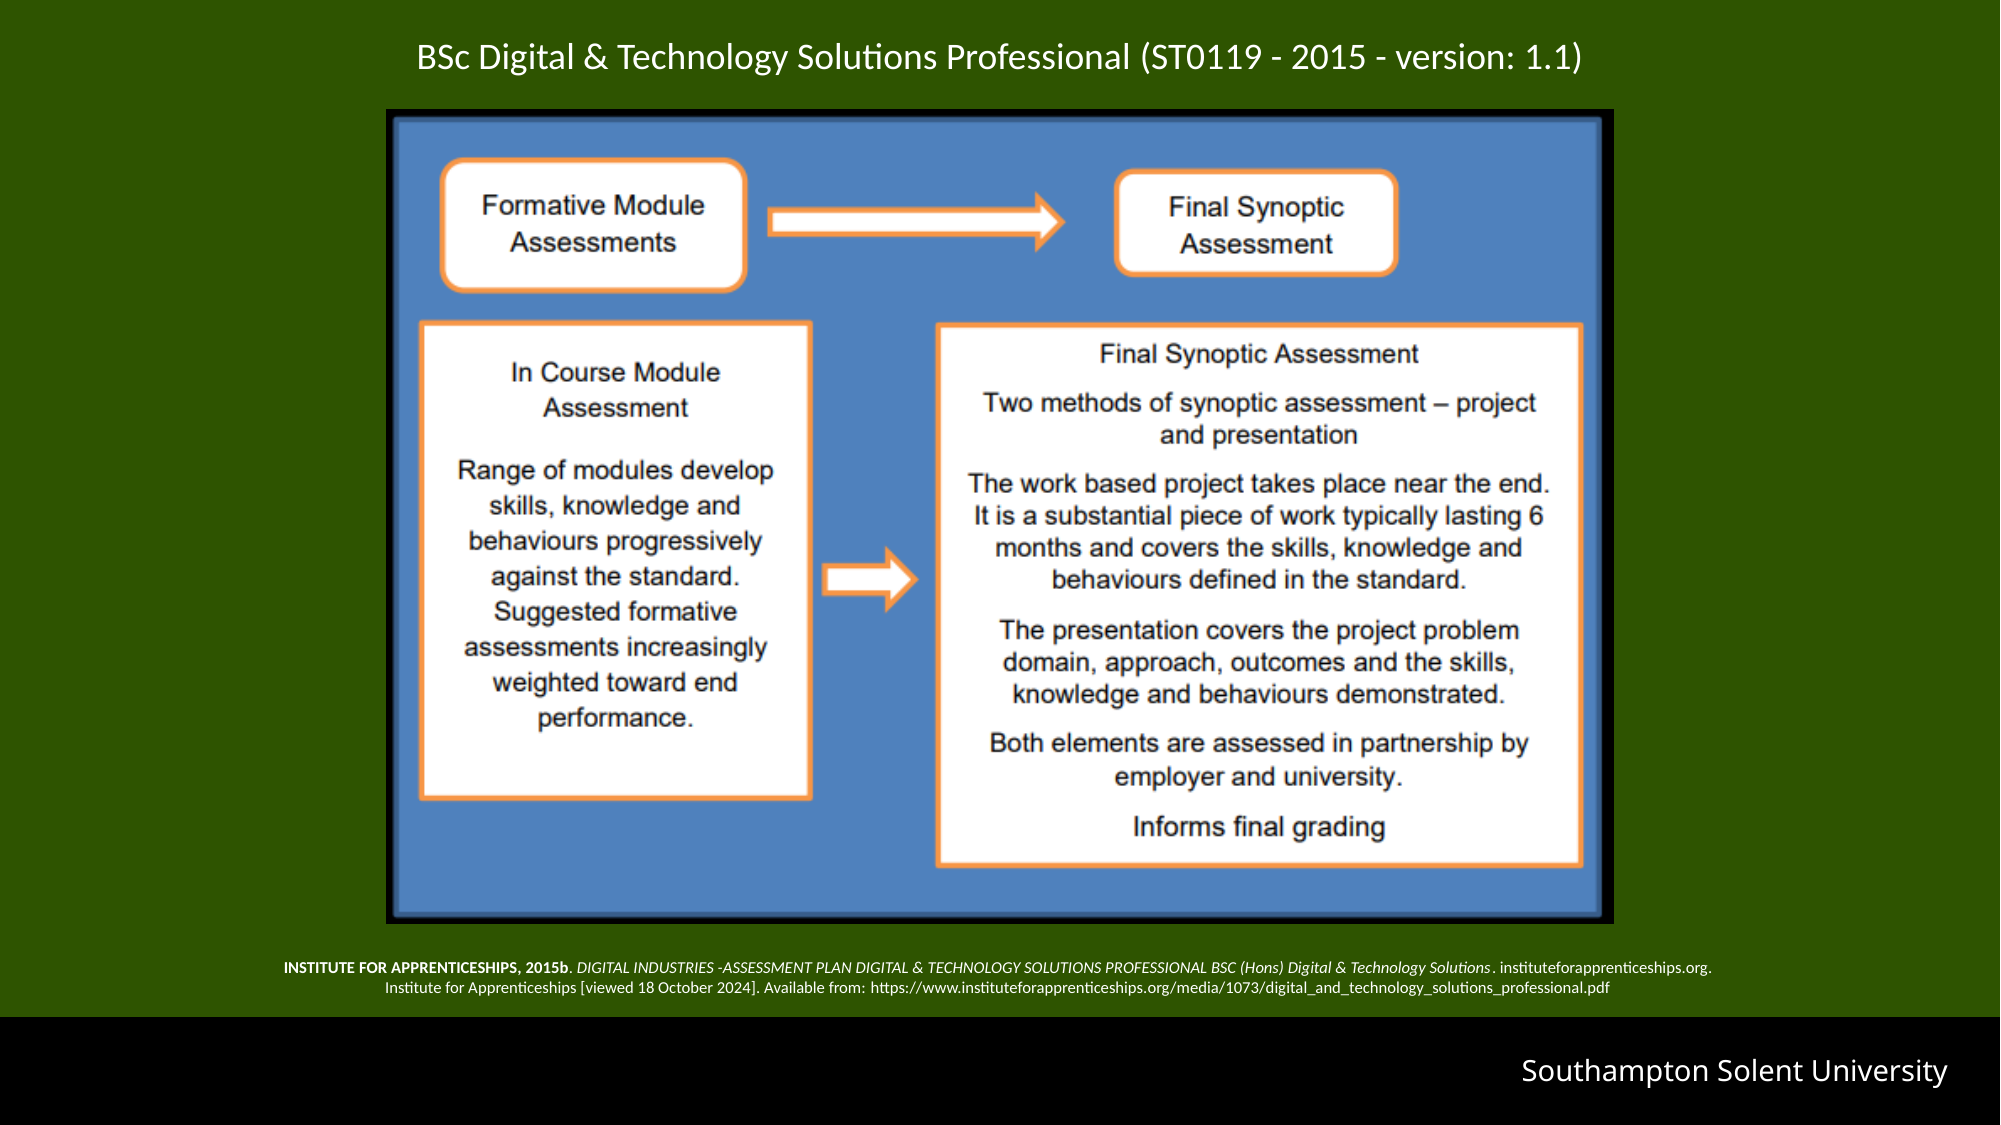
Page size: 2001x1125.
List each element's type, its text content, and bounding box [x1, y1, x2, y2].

picture [386, 109, 1614, 924]
text_box BSc Digital & Technology Solutions Professional (ST0119 - 2015 - version: 1.1) [0, 24, 2000, 85]
text_box INSTITUTE FOR APPRENTICESHIPS, 2015b. DIGITAL INDUSTRIES -ASSESSMENT PLAN DIGITAL & TECHNOLOGY SOLUTIONS PROFESSIONAL BSC (Hons) Digital & Technology Solutions. instituteforapprenticeships.org. Institute for Apprenticeships [viewed 18 October 2024]. Available from: https://www.instituteforapprenticeships.org/media/1073/digital_and_technology_solutions_professional.pdf [0, 956, 2000, 997]
